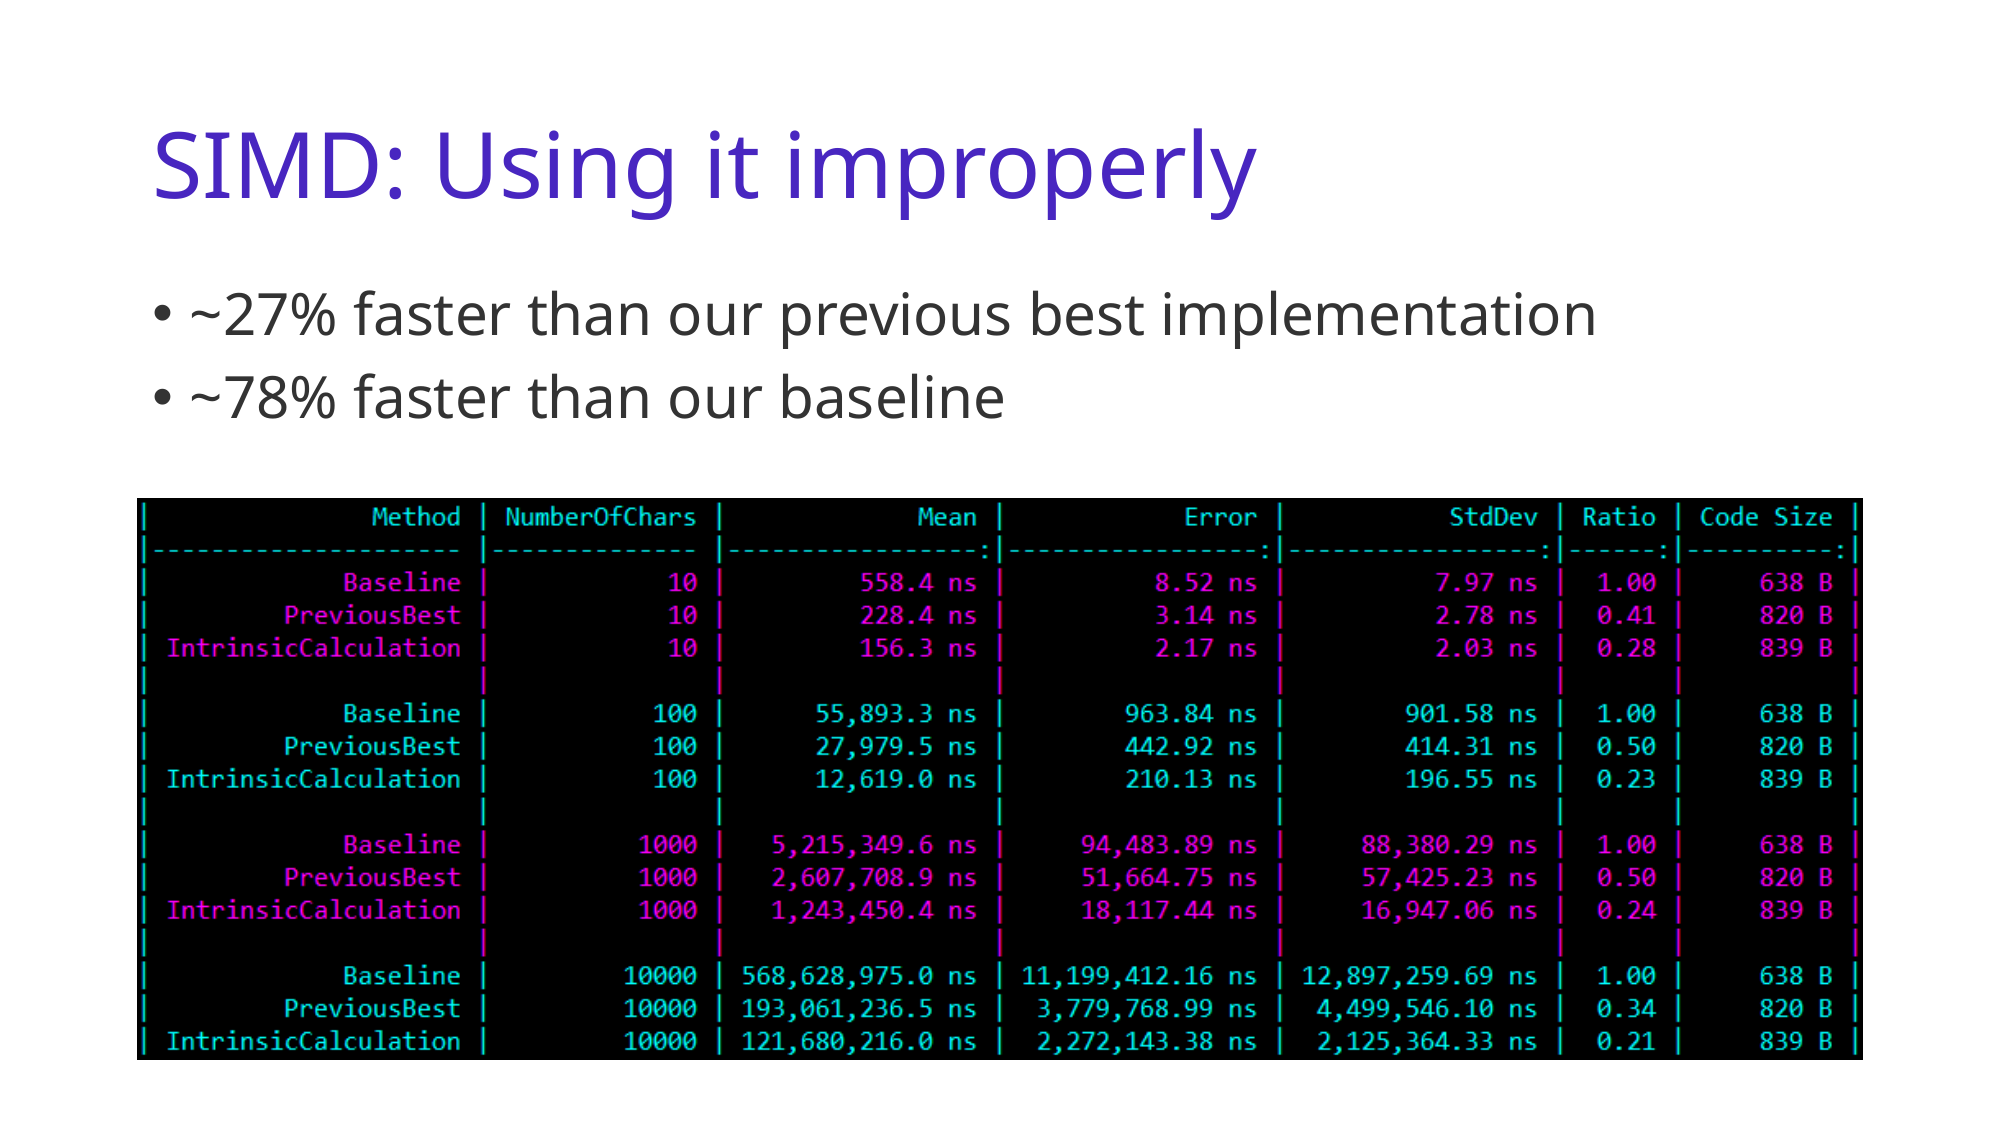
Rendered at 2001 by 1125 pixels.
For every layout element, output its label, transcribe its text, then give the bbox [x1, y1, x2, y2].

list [137, 277, 1863, 498]
title SIMD: Using it improperly [137, 59, 1863, 277]
picture [137, 498, 1863, 1060]
